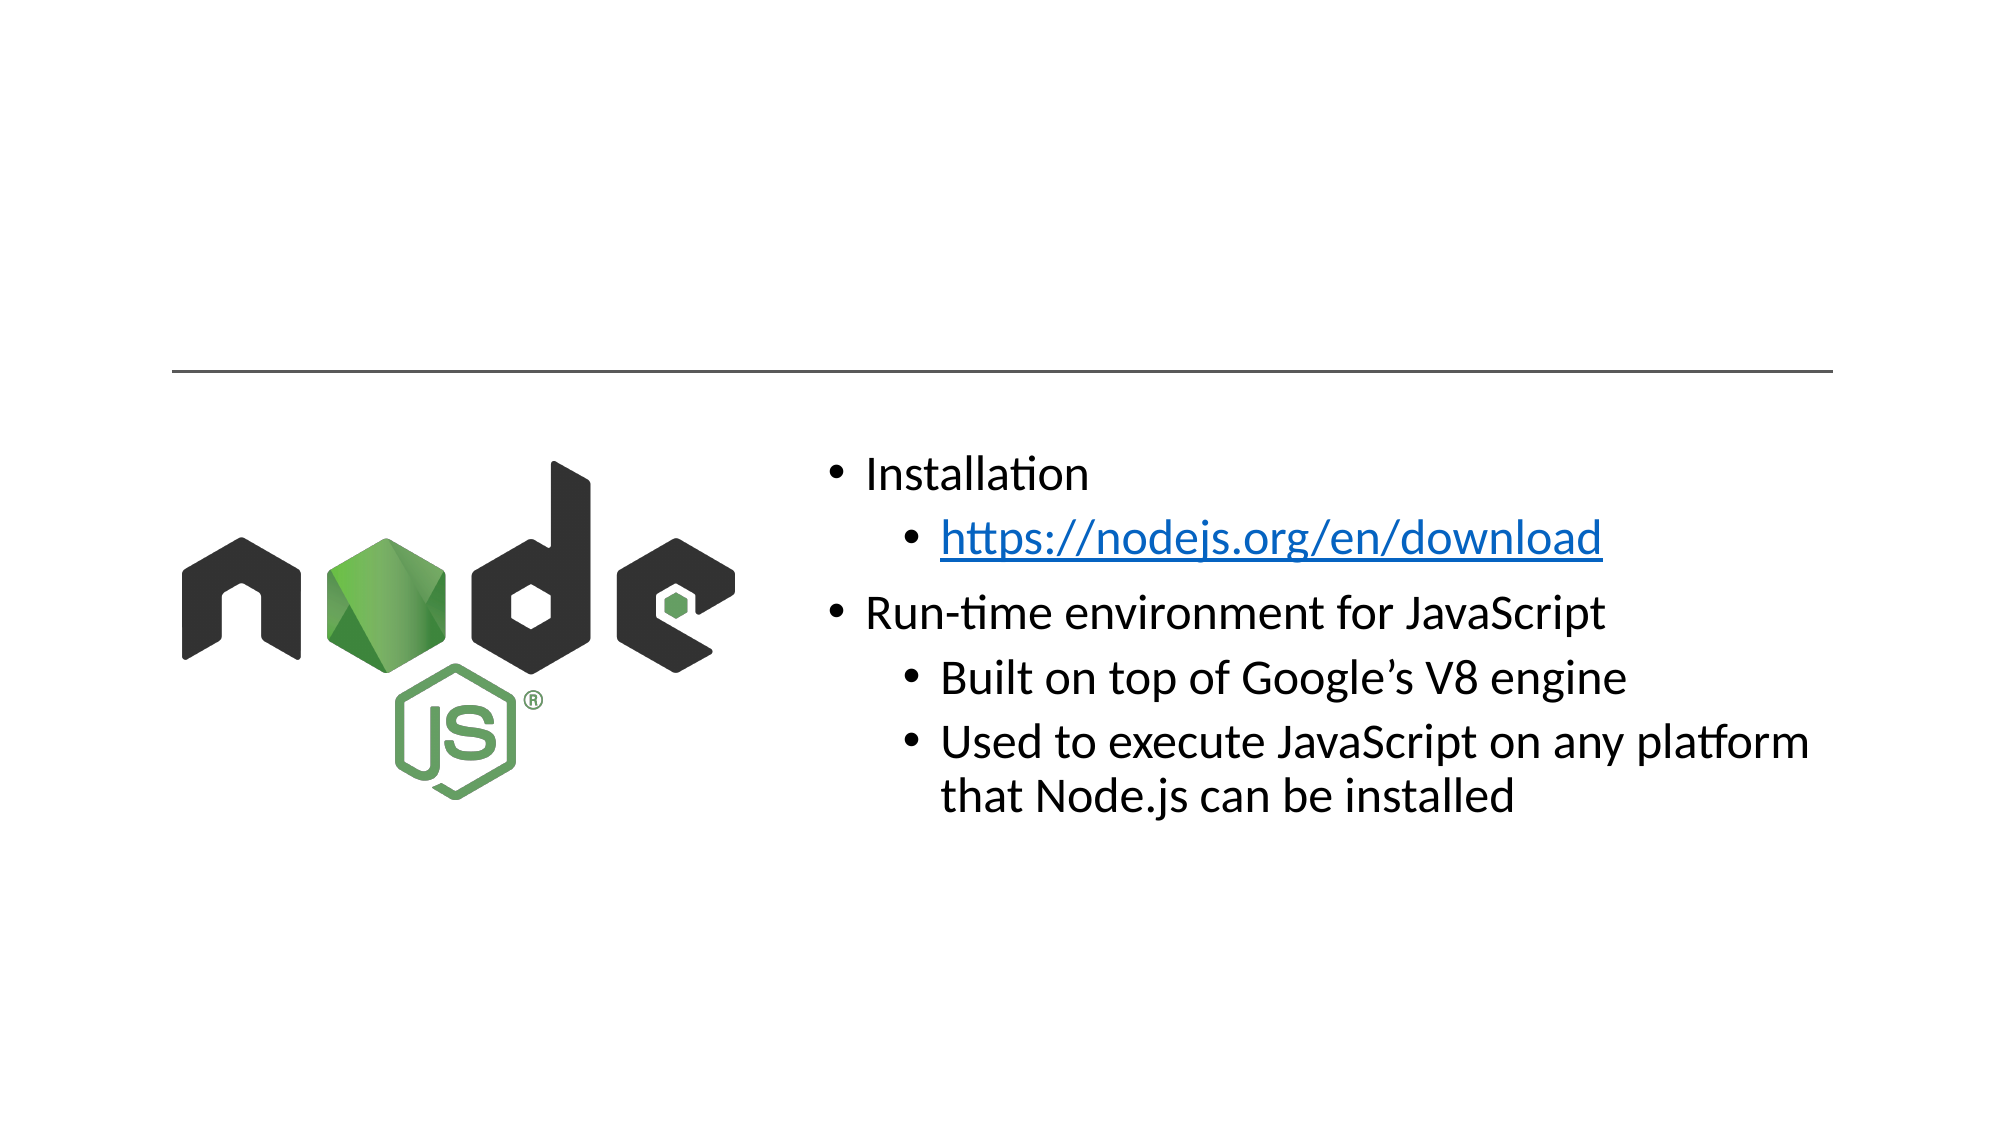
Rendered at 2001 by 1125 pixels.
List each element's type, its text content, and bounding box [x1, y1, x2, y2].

list Installation https://nodejs.org/en/download Run-time environment for JavaScript Built on top of Google’s V8 engine Used to execute JavaScript on any platform that Node.js can be installed [812, 440, 1844, 968]
picture [182, 461, 735, 800]
